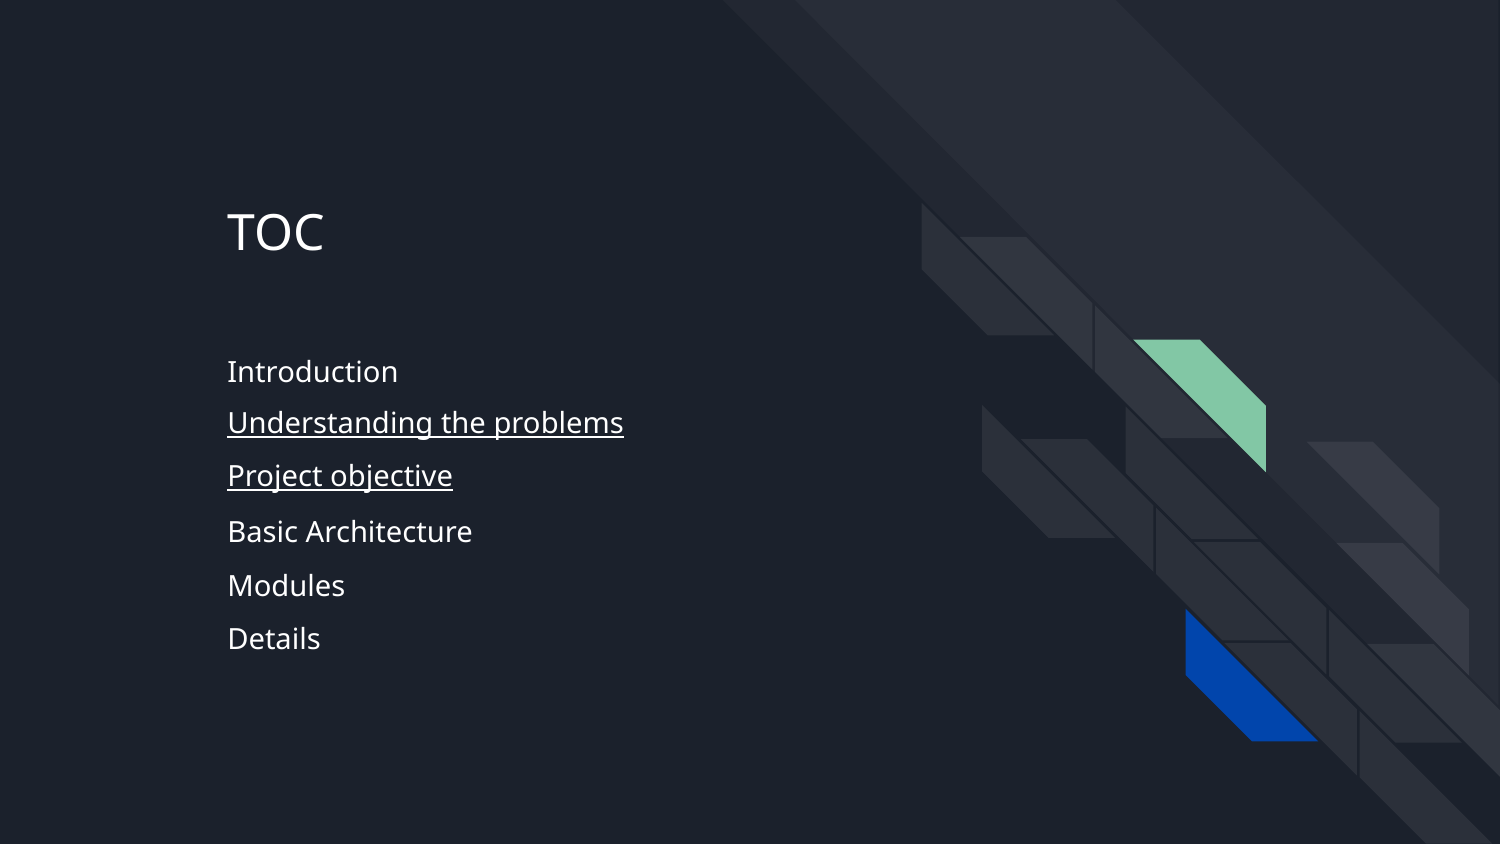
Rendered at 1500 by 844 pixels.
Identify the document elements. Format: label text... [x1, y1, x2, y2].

text_box Introduction [212, 344, 708, 397]
text_box Project objective [212, 450, 708, 504]
text_box Modules [212, 557, 708, 610]
title TOC [212, 185, 1368, 266]
text_box Details [212, 610, 708, 665]
text_box Understanding the problems [212, 397, 708, 450]
text_box Basic Architecture [212, 504, 708, 557]
